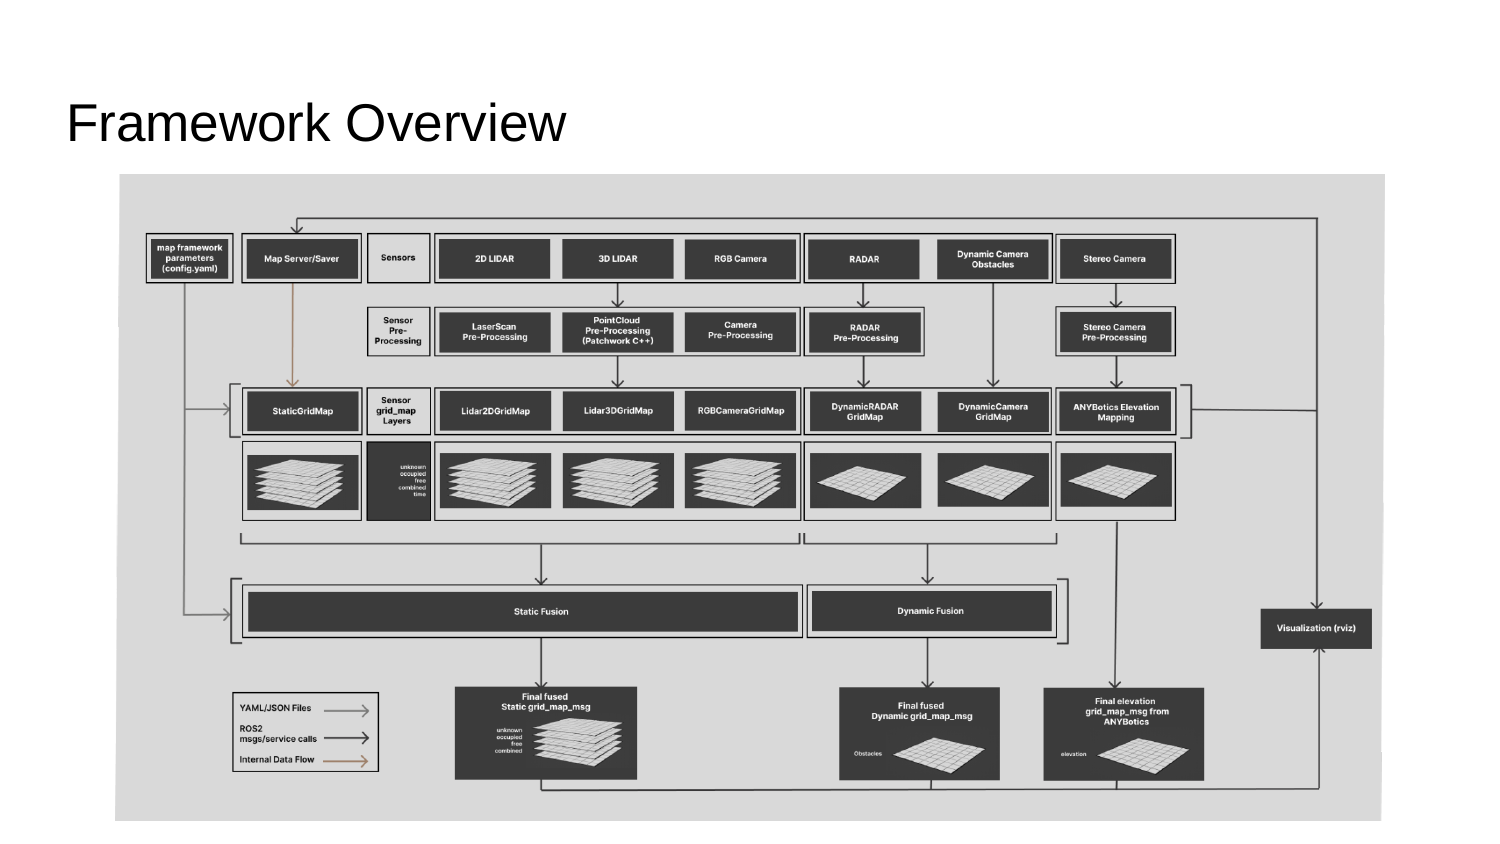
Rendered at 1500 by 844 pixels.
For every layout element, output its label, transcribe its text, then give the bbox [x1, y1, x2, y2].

title Framework Overview [51, 72, 1449, 167]
picture [115, 174, 1385, 821]
